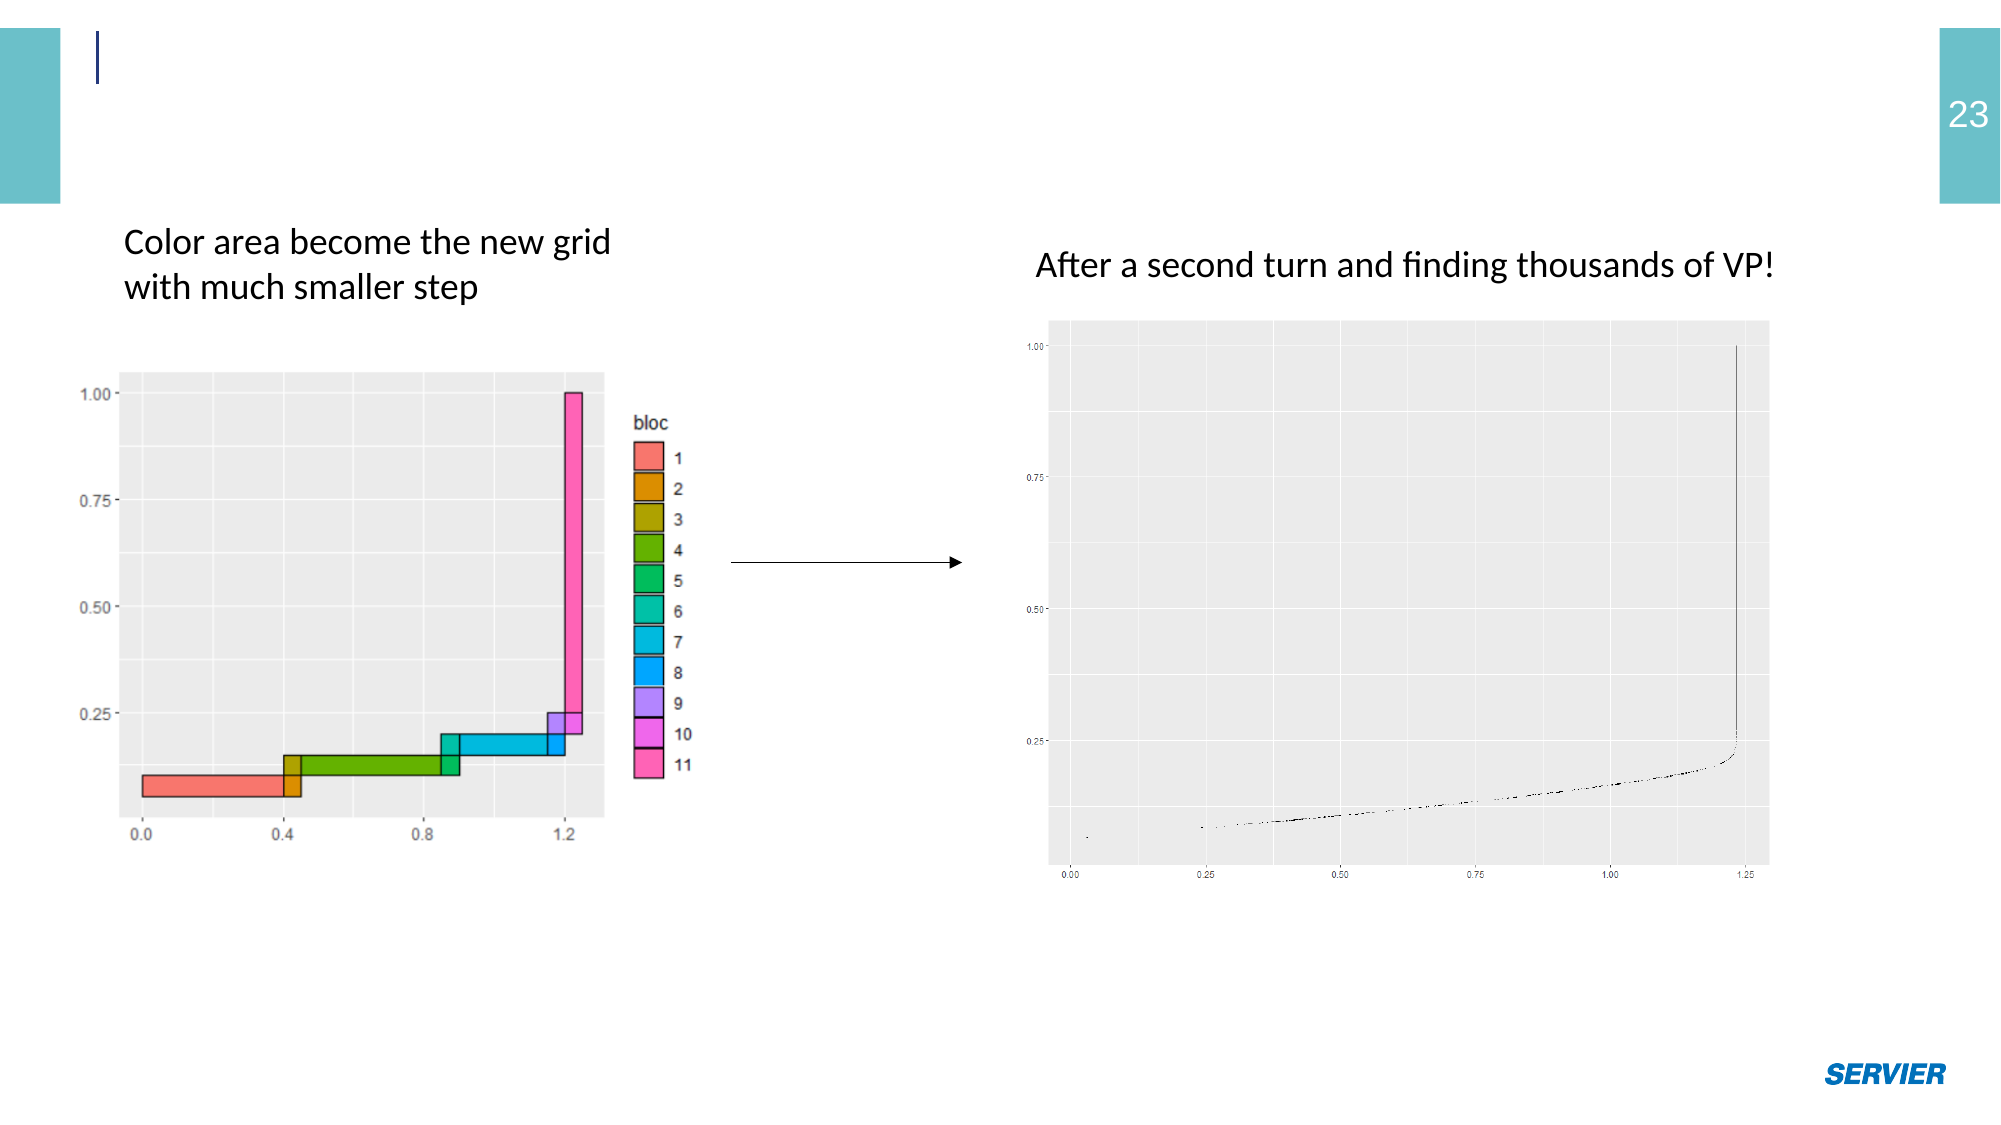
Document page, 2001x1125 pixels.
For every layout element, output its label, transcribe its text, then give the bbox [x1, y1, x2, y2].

text_box After a second turn and finding thousands of VP! [1020, 232, 1822, 293]
picture [1825, 1063, 1946, 1085]
picture [74, 369, 702, 850]
picture [1021, 315, 1775, 884]
text_box Color area become the new grid with much smaller step [109, 209, 667, 315]
